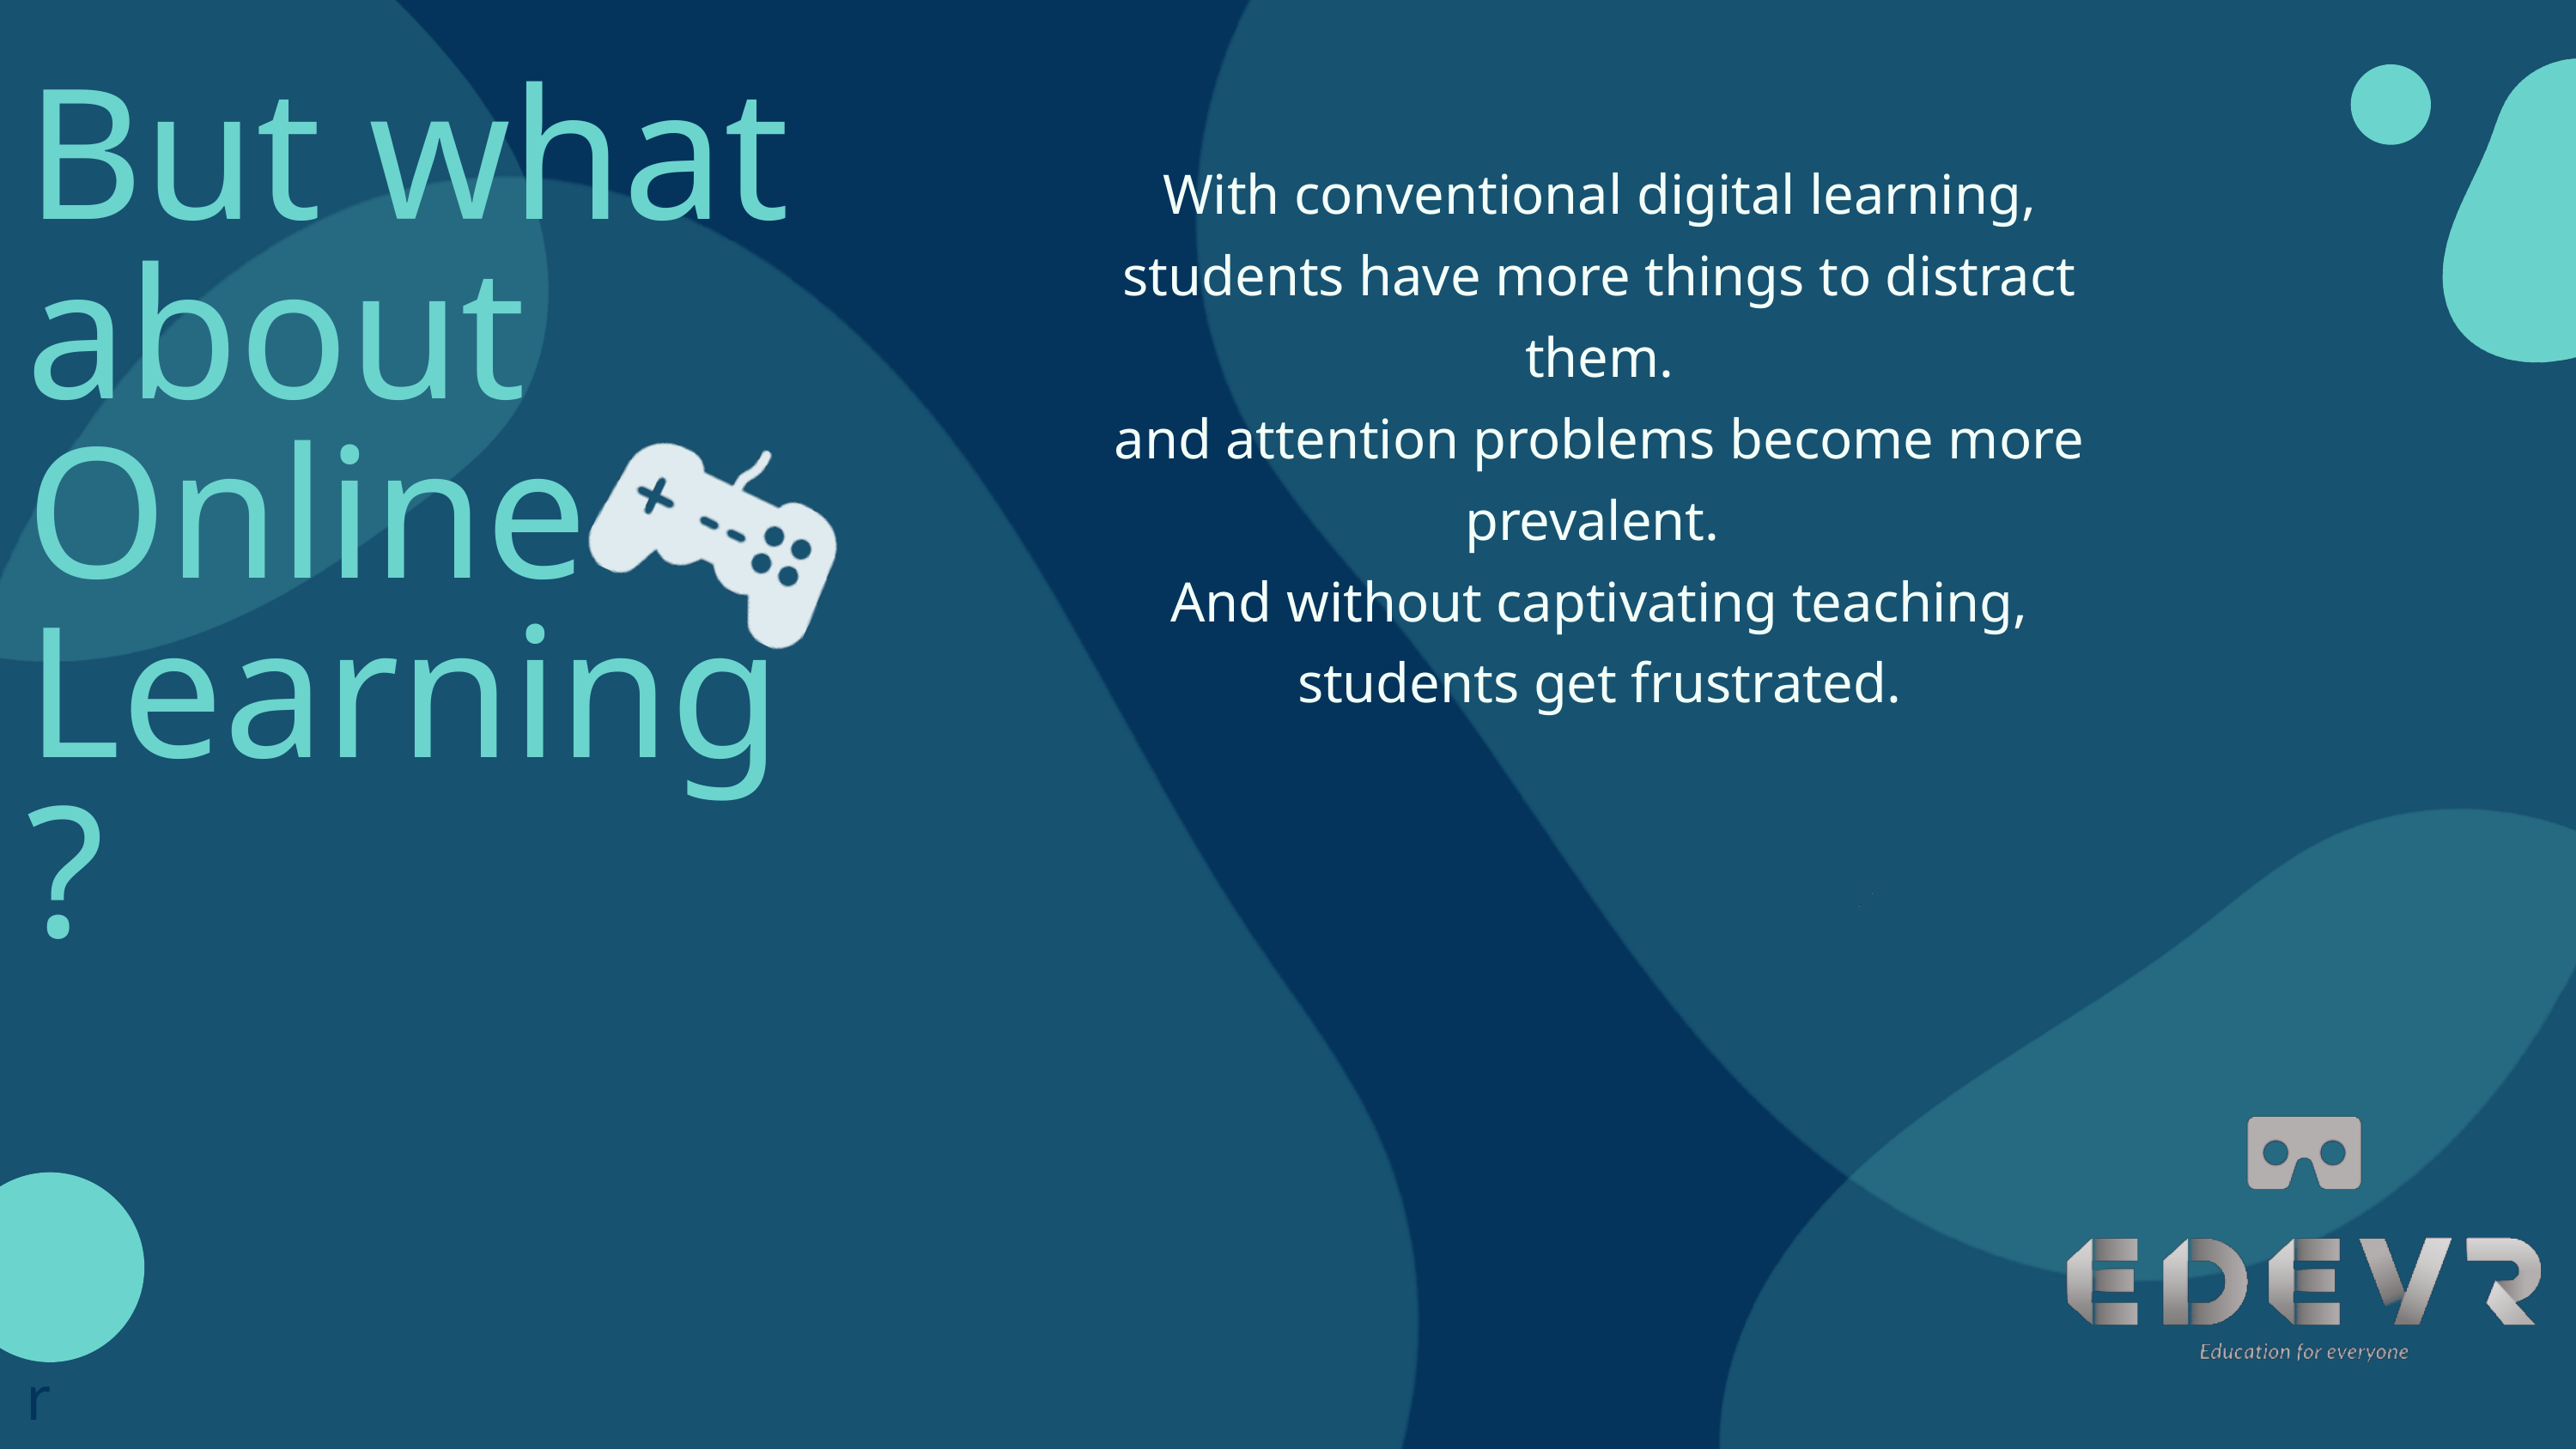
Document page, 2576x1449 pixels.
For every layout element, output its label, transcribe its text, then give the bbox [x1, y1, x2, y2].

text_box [0, 1172, 145, 1363]
text_box But what about Online Learning? [555, 76, 845, 283]
text_box With conventional digital learning, students have more things to distract them. and attention problems become more prevalent. And without captivating teaching, students get frustrated. [1055, 143, 1180, 283]
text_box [2350, 64, 2432, 145]
picture [0, 0, 2576, 1449]
